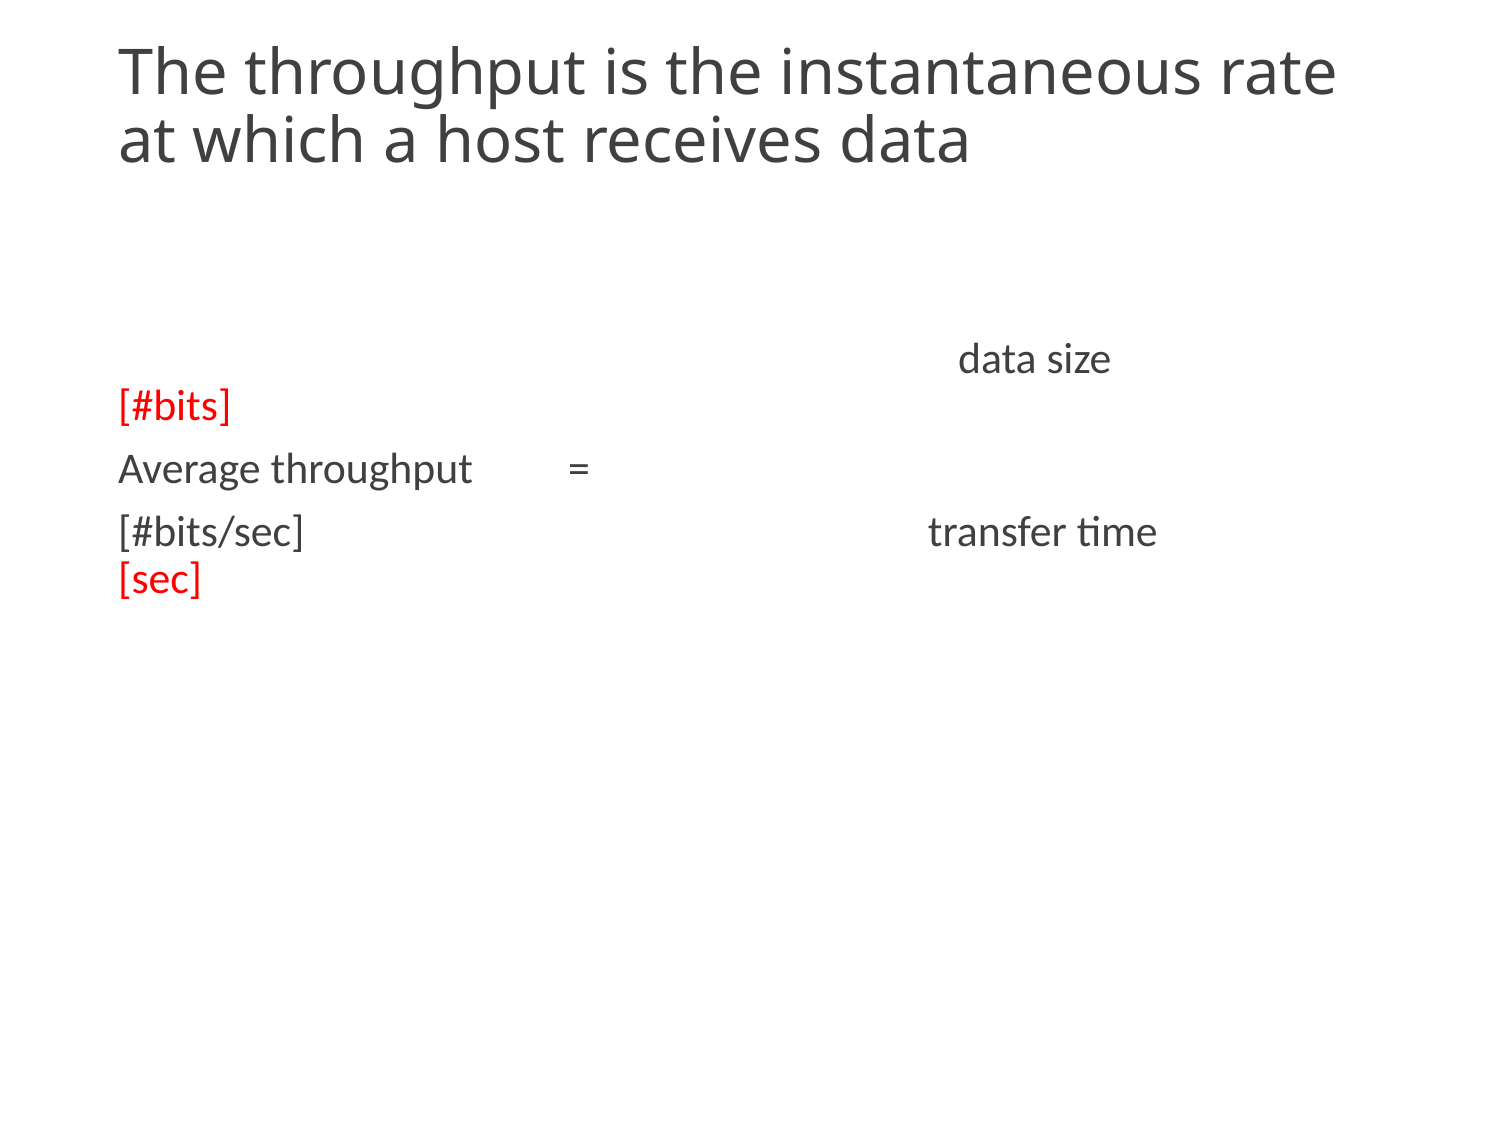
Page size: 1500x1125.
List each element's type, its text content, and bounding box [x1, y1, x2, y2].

title The throughput is the instantaneous rate at which a host receives data [103, 0, 1397, 217]
list data size [#bits] Average throughput = [#bits/sec] transfer time [sec] [103, 259, 1397, 1014]
